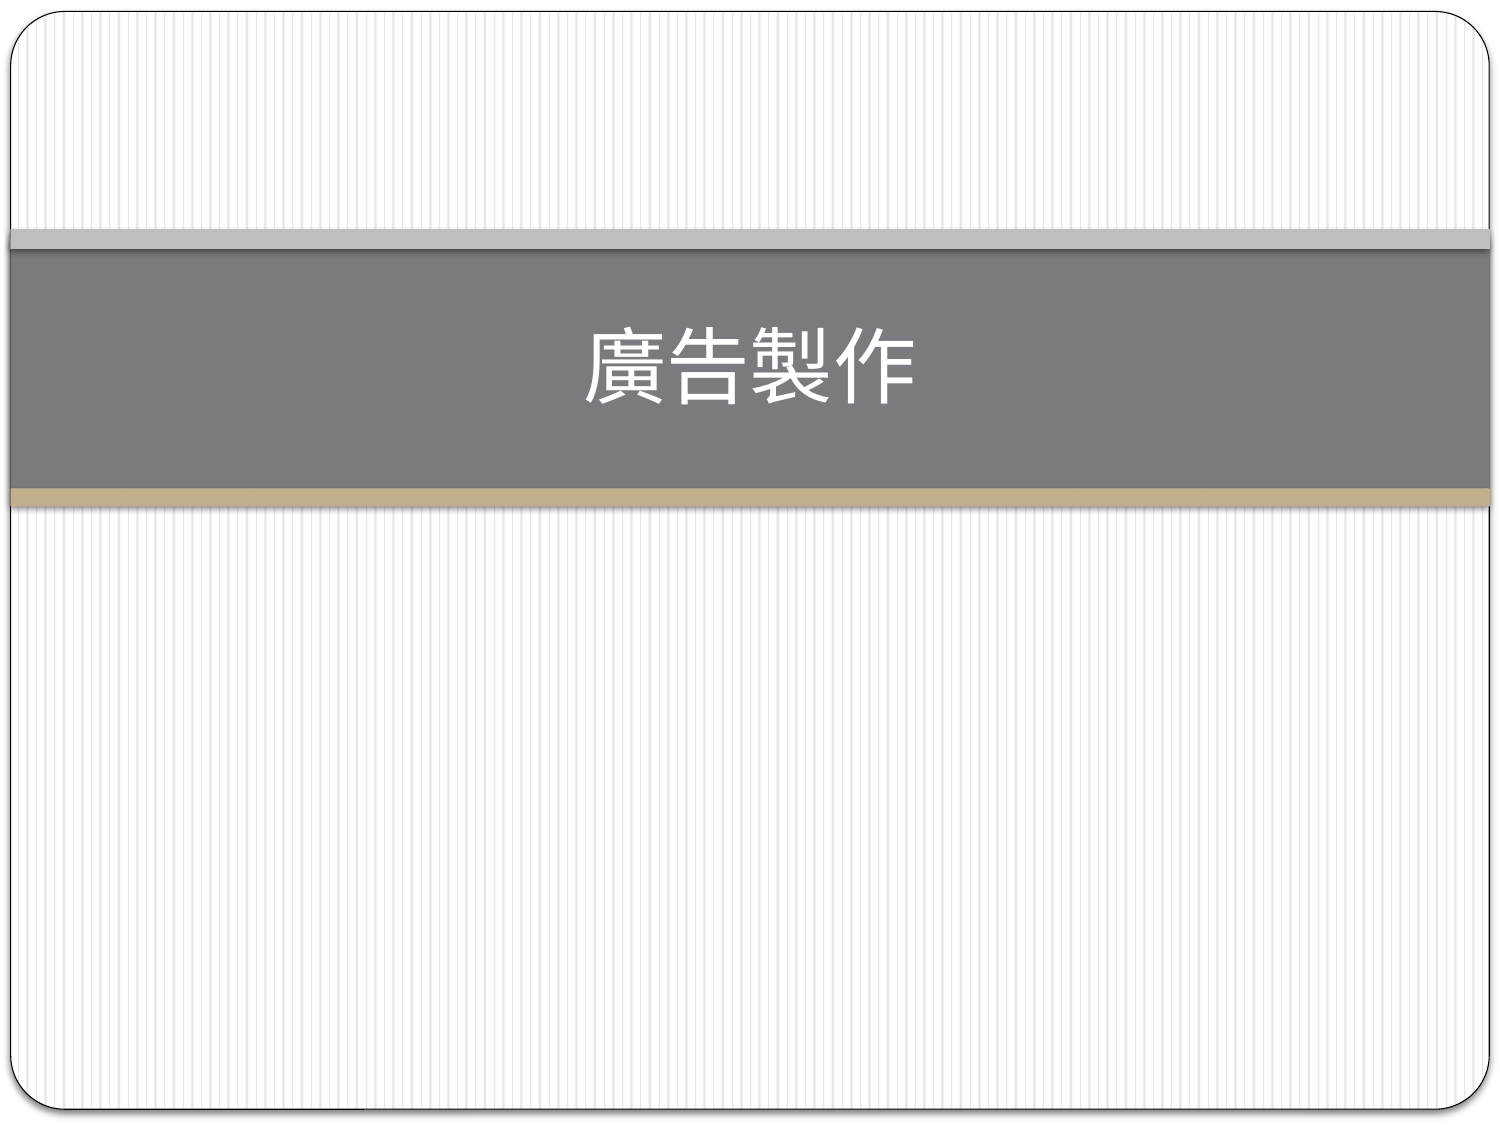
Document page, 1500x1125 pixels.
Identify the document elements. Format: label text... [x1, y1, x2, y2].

title 廣告製作 [75, 247, 1425, 489]
